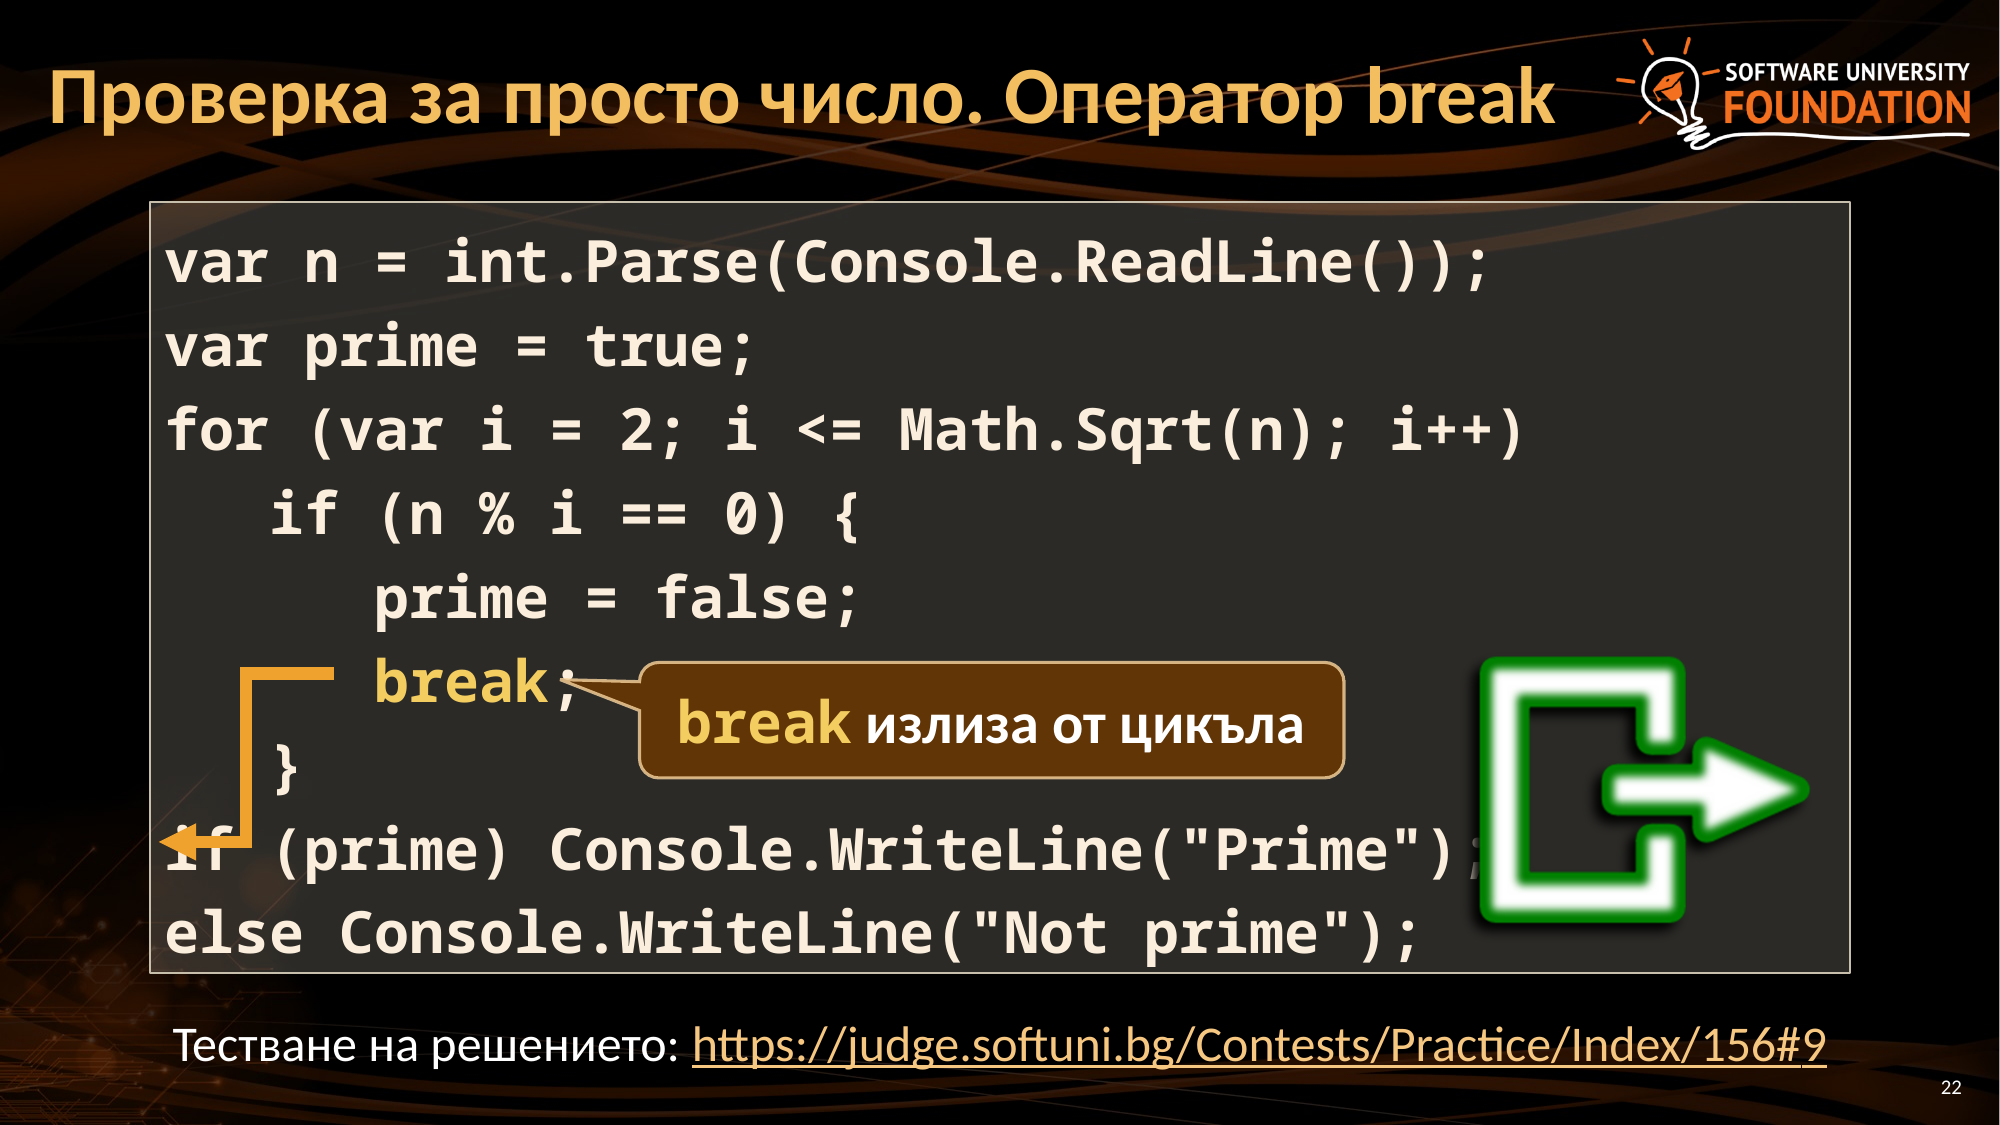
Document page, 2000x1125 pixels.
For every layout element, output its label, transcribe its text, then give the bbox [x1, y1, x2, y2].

text_box break излиза от цикъла [559, 661, 1346, 779]
text_box var n = int.Parse(Console.ReadLine()); var prime = true; for (var i = 2; i <= Math.Sqrt(n); i++) if (n % i == 0) { prime = false; break; } if (prime) Console.WriteLine("Prime"); else Console.WriteLine("Not prime"); [149, 202, 1851, 973]
text_box Тестване на решението: https://judge.softuni.bg/Contests/Practice/Index/156#9 [124, 1004, 1875, 1080]
title Проверка за просто число. Оператор break [30, 6, 1602, 189]
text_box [158, 673, 334, 842]
slide_number 22 [1897, 1070, 1968, 1103]
picture [0, 0, 2000, 1125]
